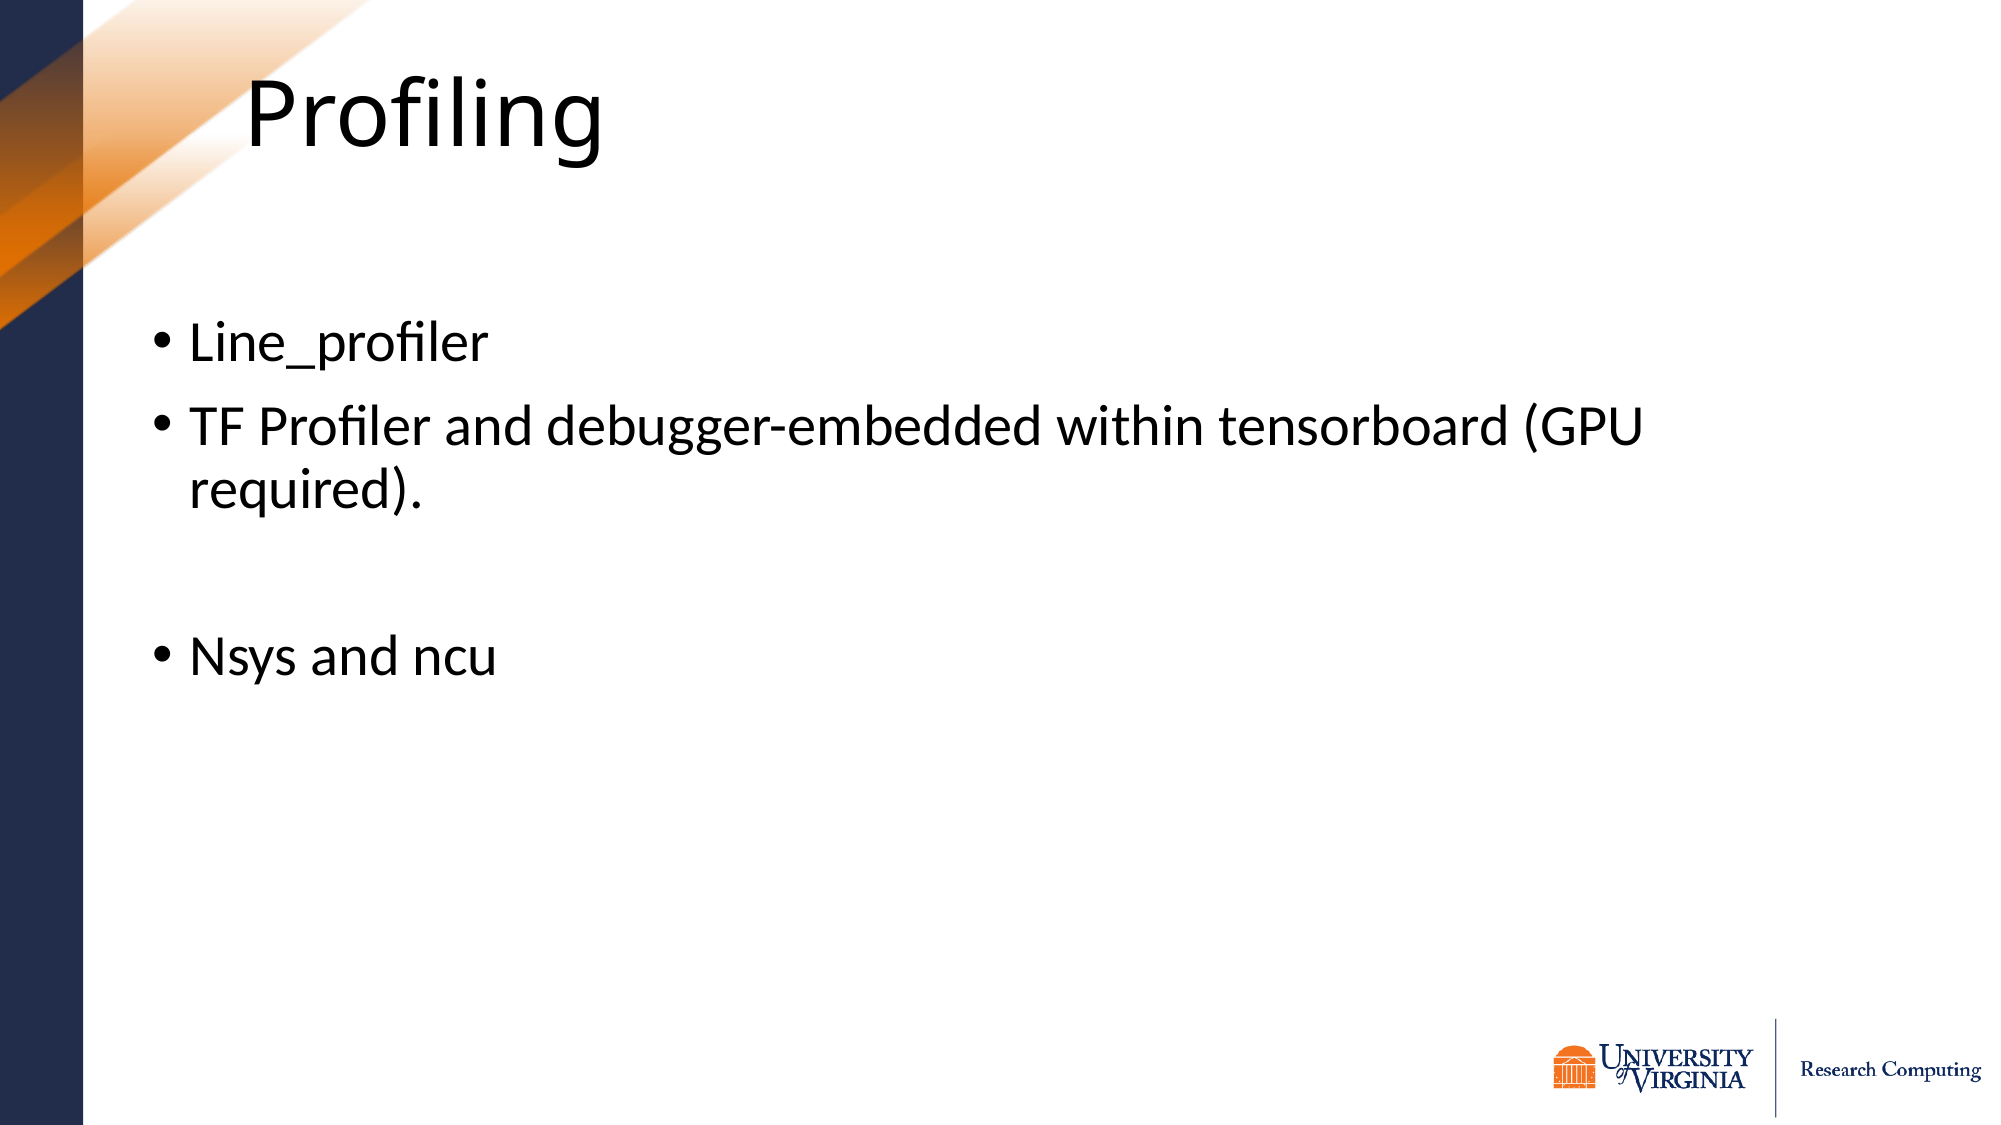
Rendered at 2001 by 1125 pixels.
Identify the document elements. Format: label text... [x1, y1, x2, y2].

title Profiling [229, 59, 1805, 278]
list Line_profiler TF Profiler and debugger-embedded within tensorboard (GPU required). Nsys and ncu [137, 303, 1863, 1050]
picture [0, 0, 378, 338]
picture [1543, 1010, 1995, 1124]
